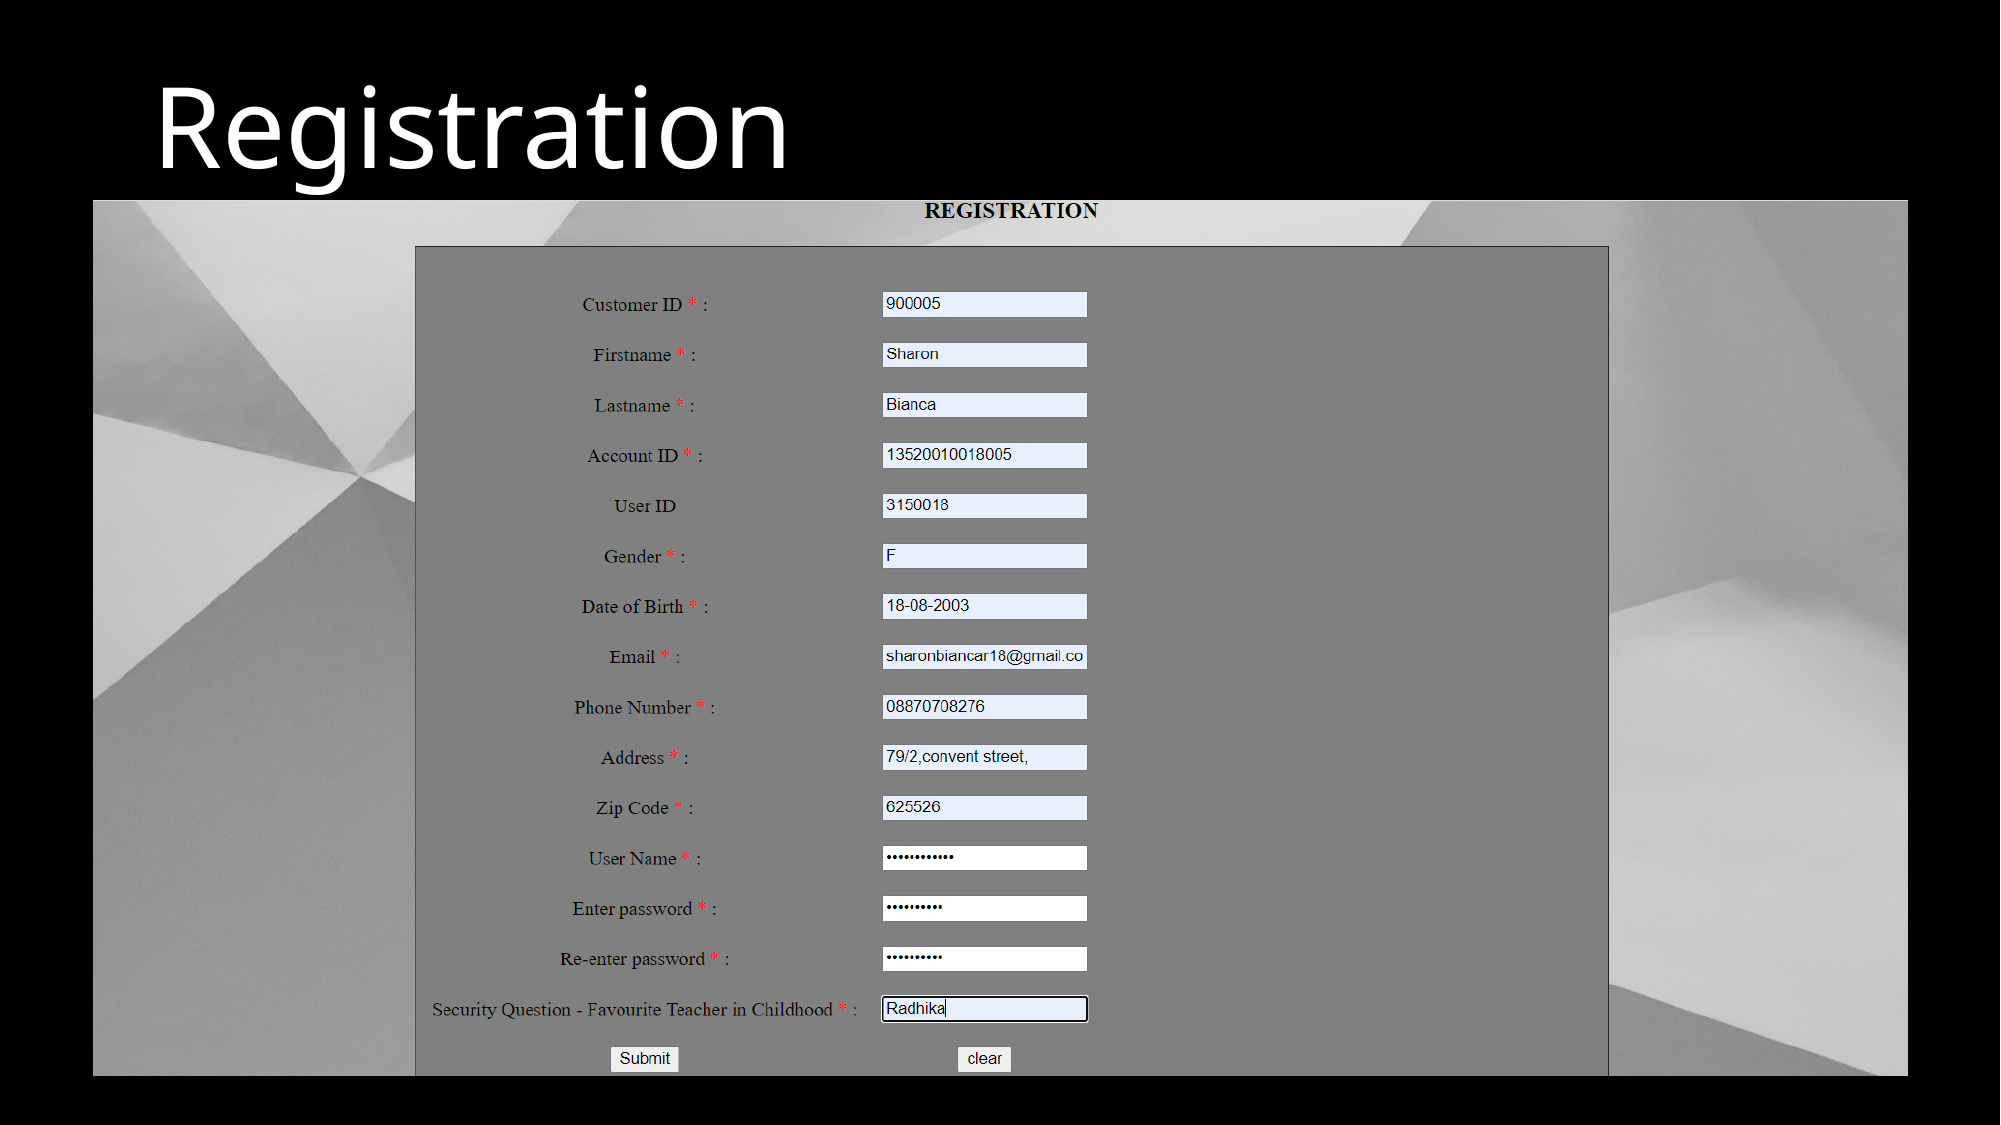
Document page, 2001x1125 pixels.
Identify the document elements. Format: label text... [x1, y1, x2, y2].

title Registration [137, 47, 1863, 200]
picture [92, 200, 1908, 1076]
